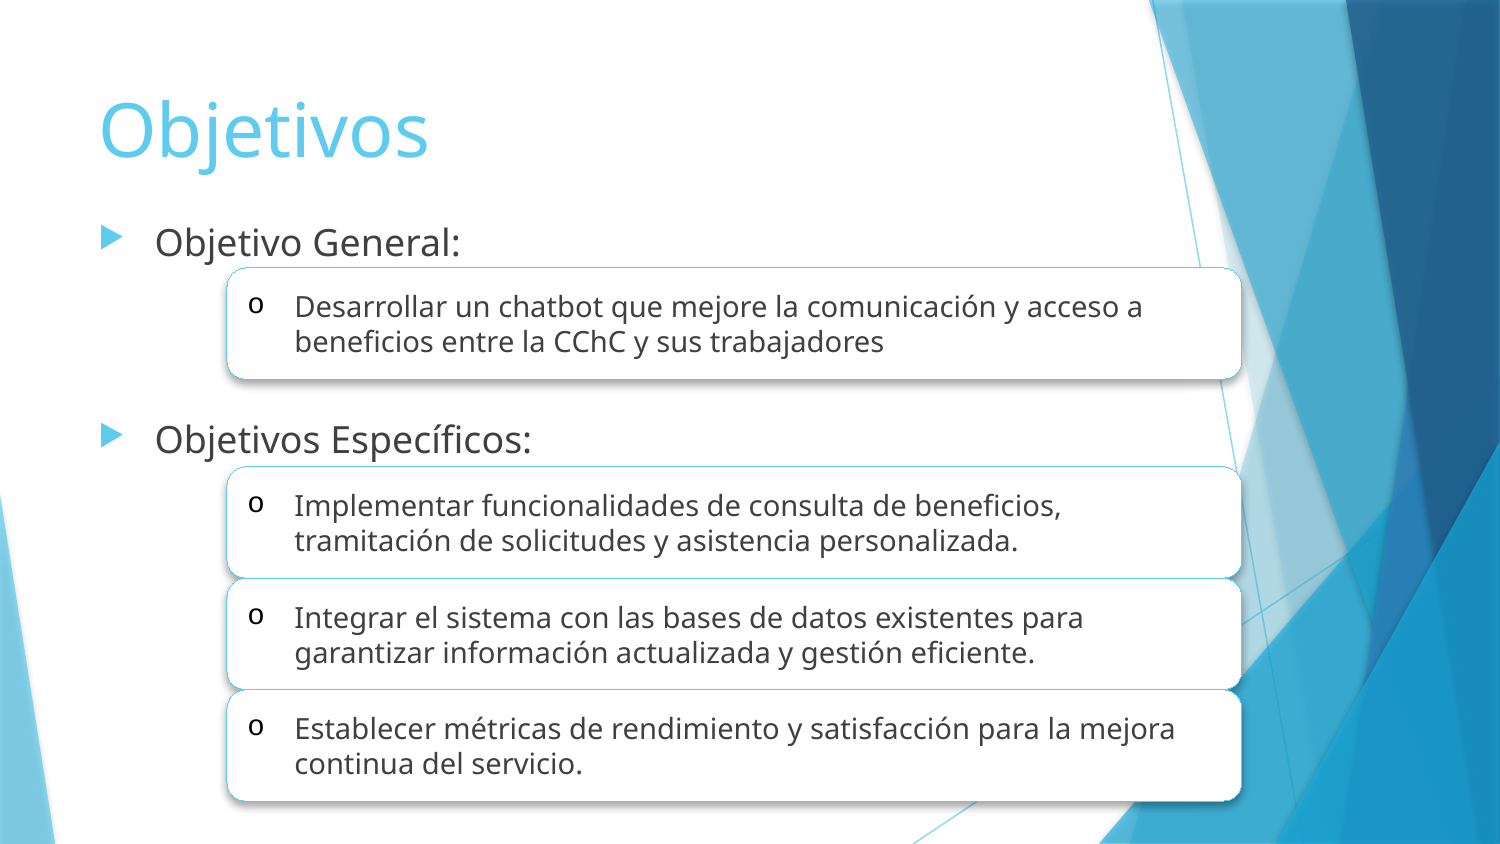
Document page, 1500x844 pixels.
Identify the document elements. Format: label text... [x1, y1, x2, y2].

text_box Establecer métricas de rendimiento y satisfacción para la mejora continua del servicio. [226, 689, 1242, 802]
title Objetivos [83, 75, 1141, 211]
text_box Implementar funcionalidades de consulta de beneficios, tramitación de solicitudes y asistencia personalizada. [226, 466, 1242, 578]
text_box Desarrollar un chatbot que mejore la comunicación y acceso a beneficios entre la CChC y sus trabajadores [226, 267, 1242, 380]
list Objetivo General: Objetivos Específicos: [83, 211, 1141, 793]
text_box Integrar el sistema con las bases de datos existentes para garantizar información actualizada y gestión eficiente. [226, 578, 1242, 690]
